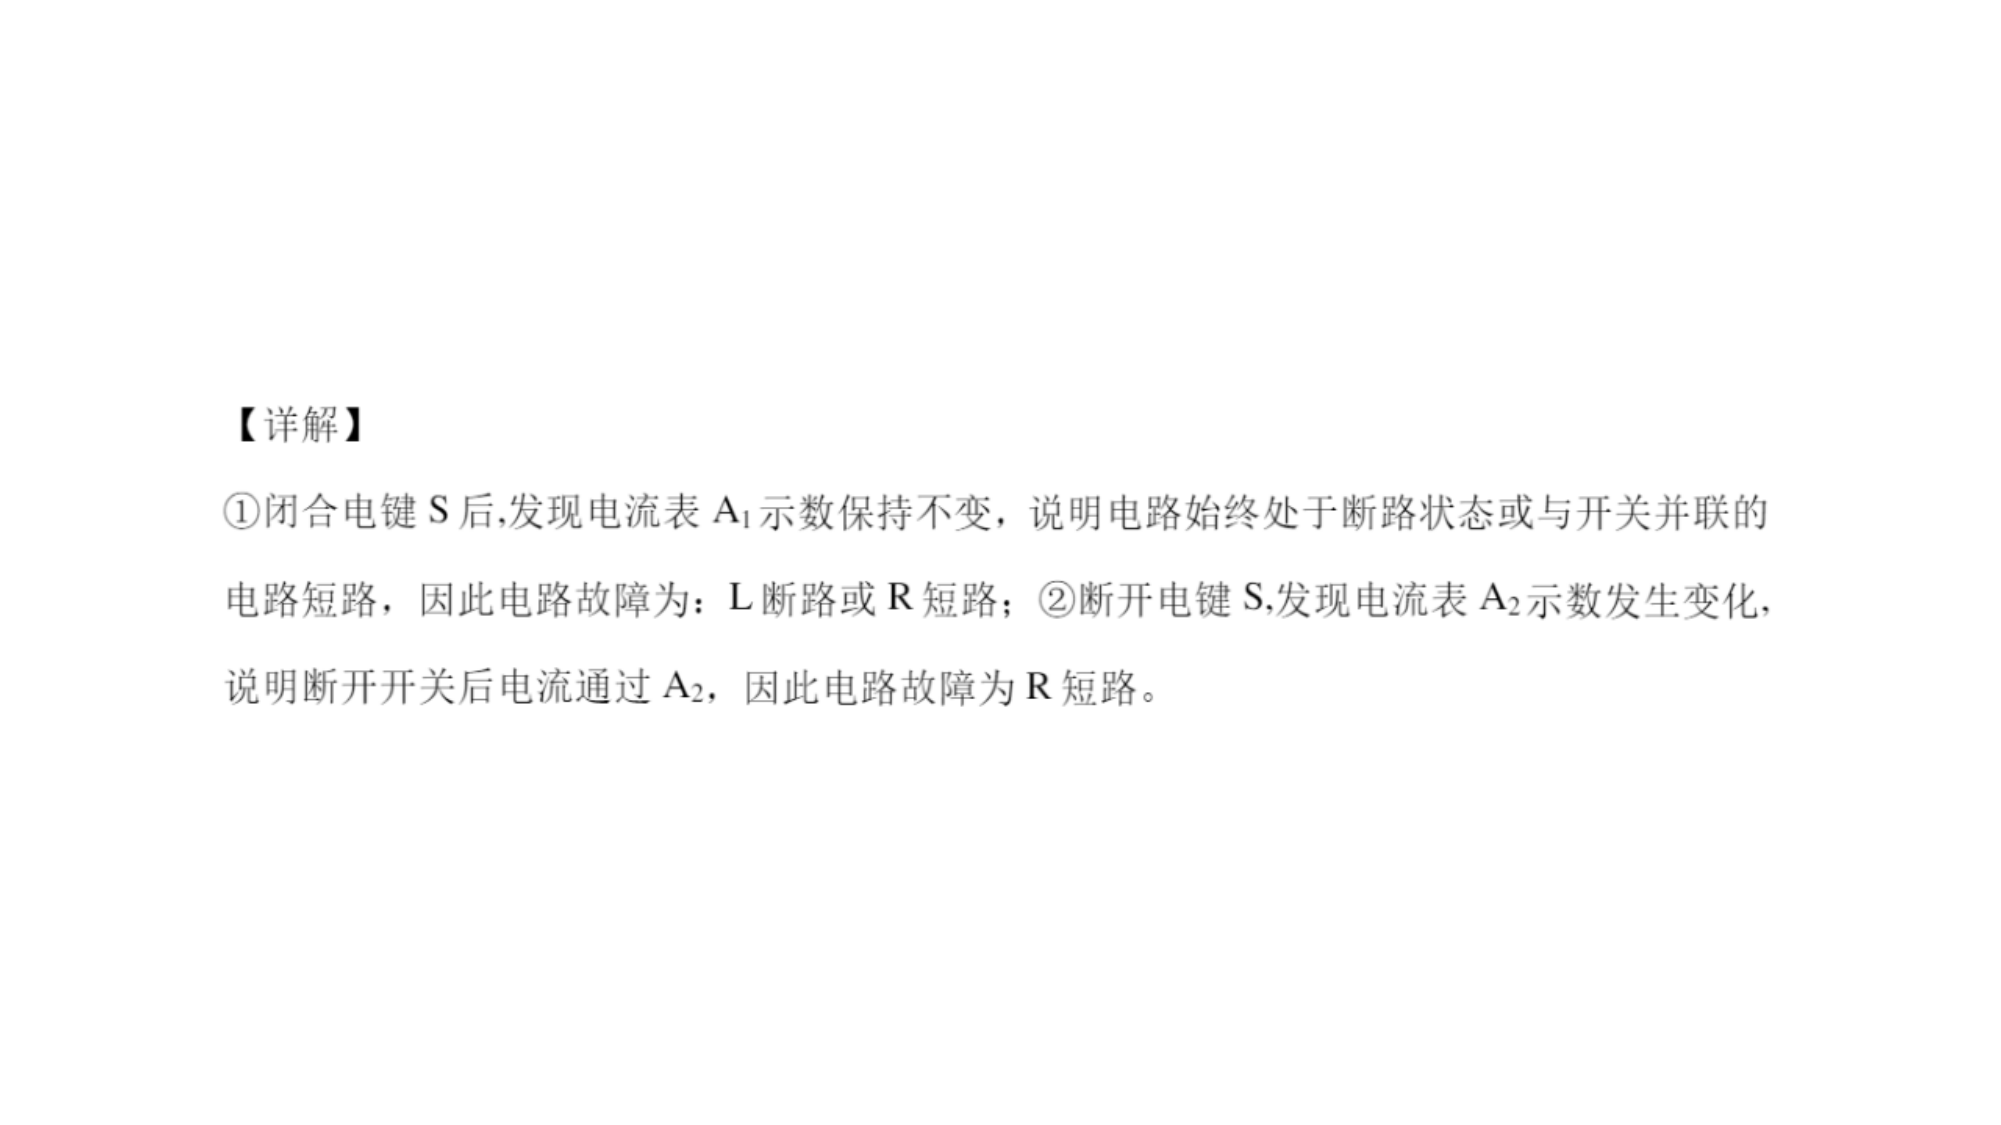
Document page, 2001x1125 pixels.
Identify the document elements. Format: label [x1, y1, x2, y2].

picture [173, 393, 1827, 732]
